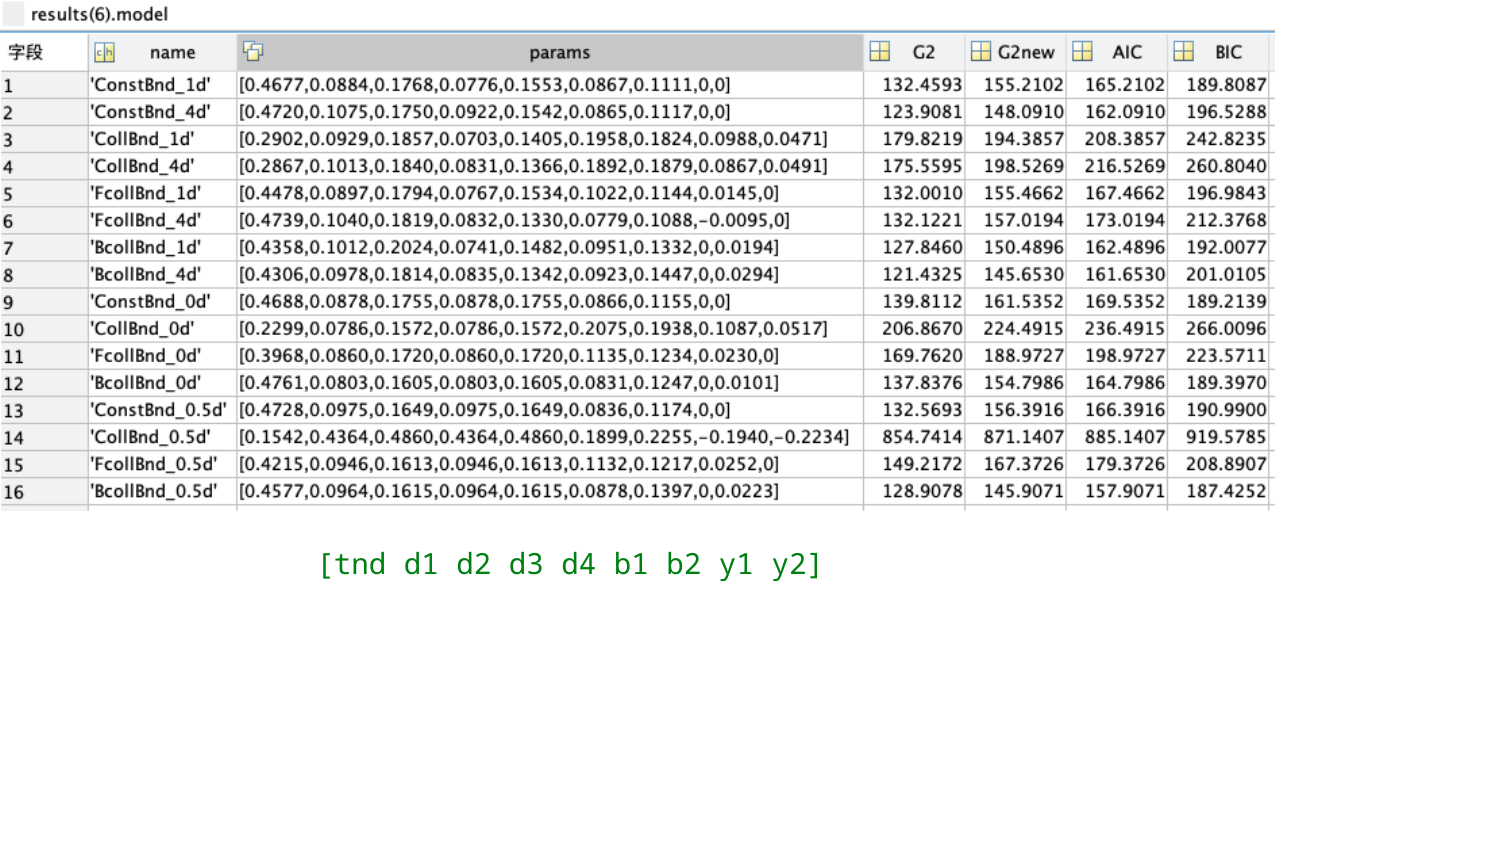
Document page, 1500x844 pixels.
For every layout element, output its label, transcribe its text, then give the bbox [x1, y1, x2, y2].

picture [0, 0, 1276, 511]
text_box [tnd d1 d2 d3 d4 b1 b2 y1 y2] [301, 537, 1052, 588]
